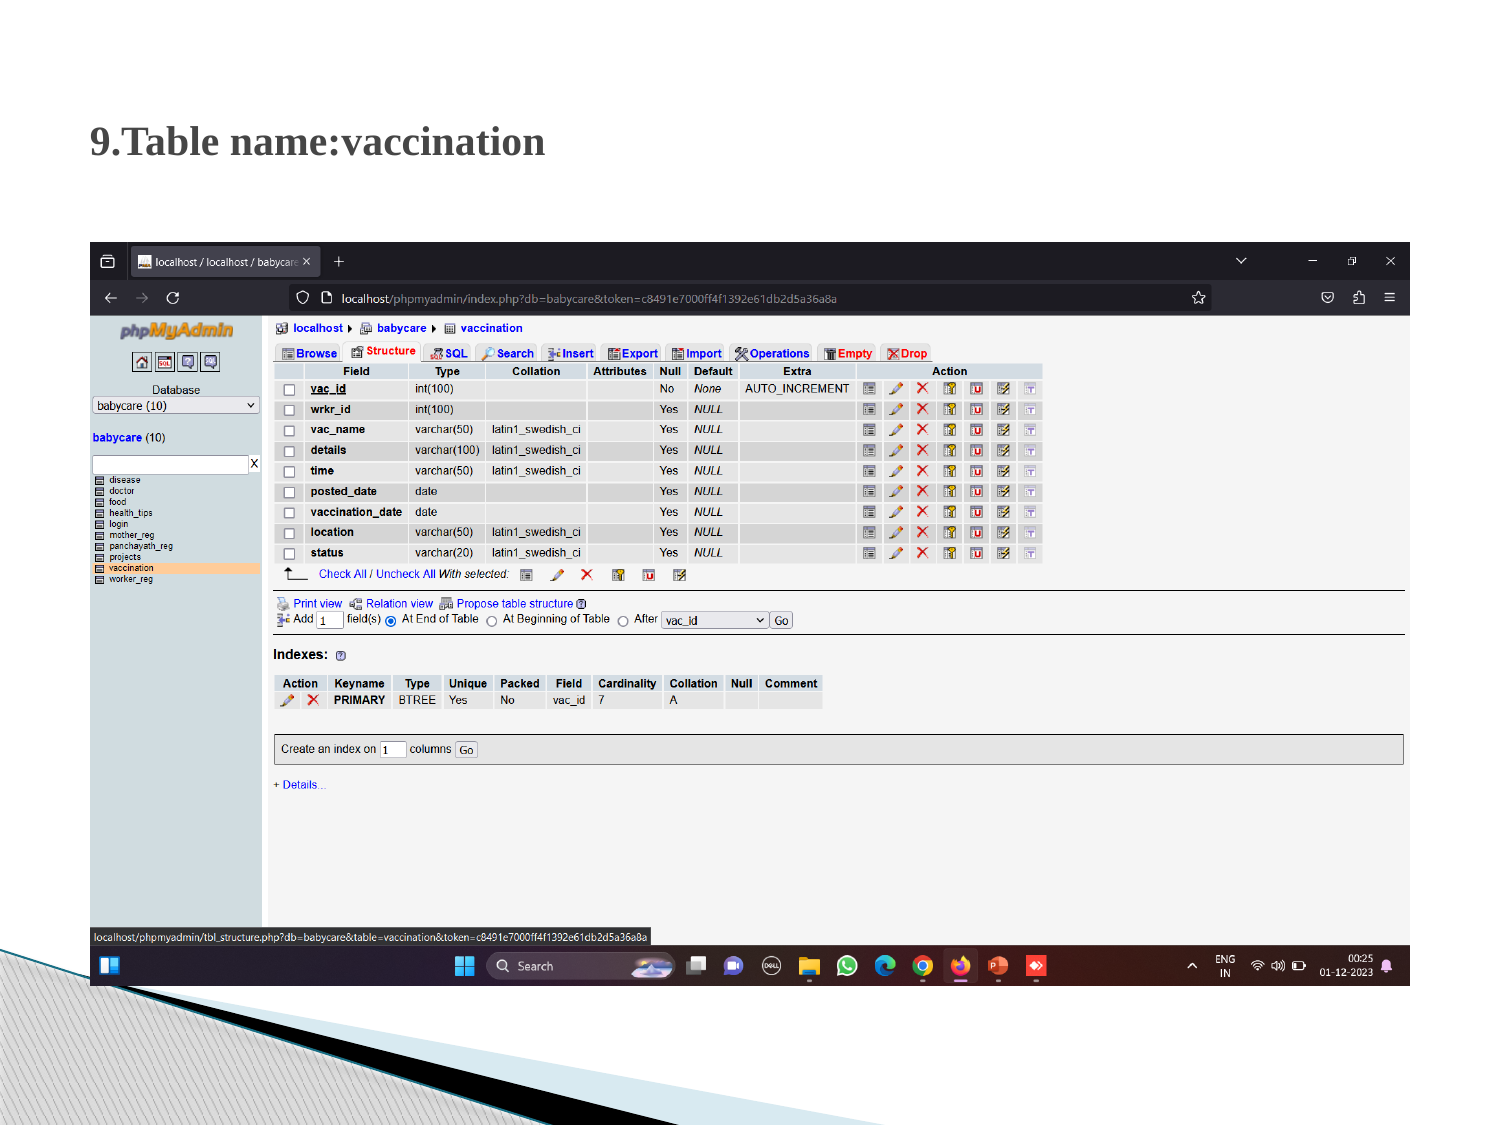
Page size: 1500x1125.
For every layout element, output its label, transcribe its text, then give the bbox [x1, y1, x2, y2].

title 9.Table name:vaccination [75, 45, 1425, 233]
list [89, 242, 1411, 986]
